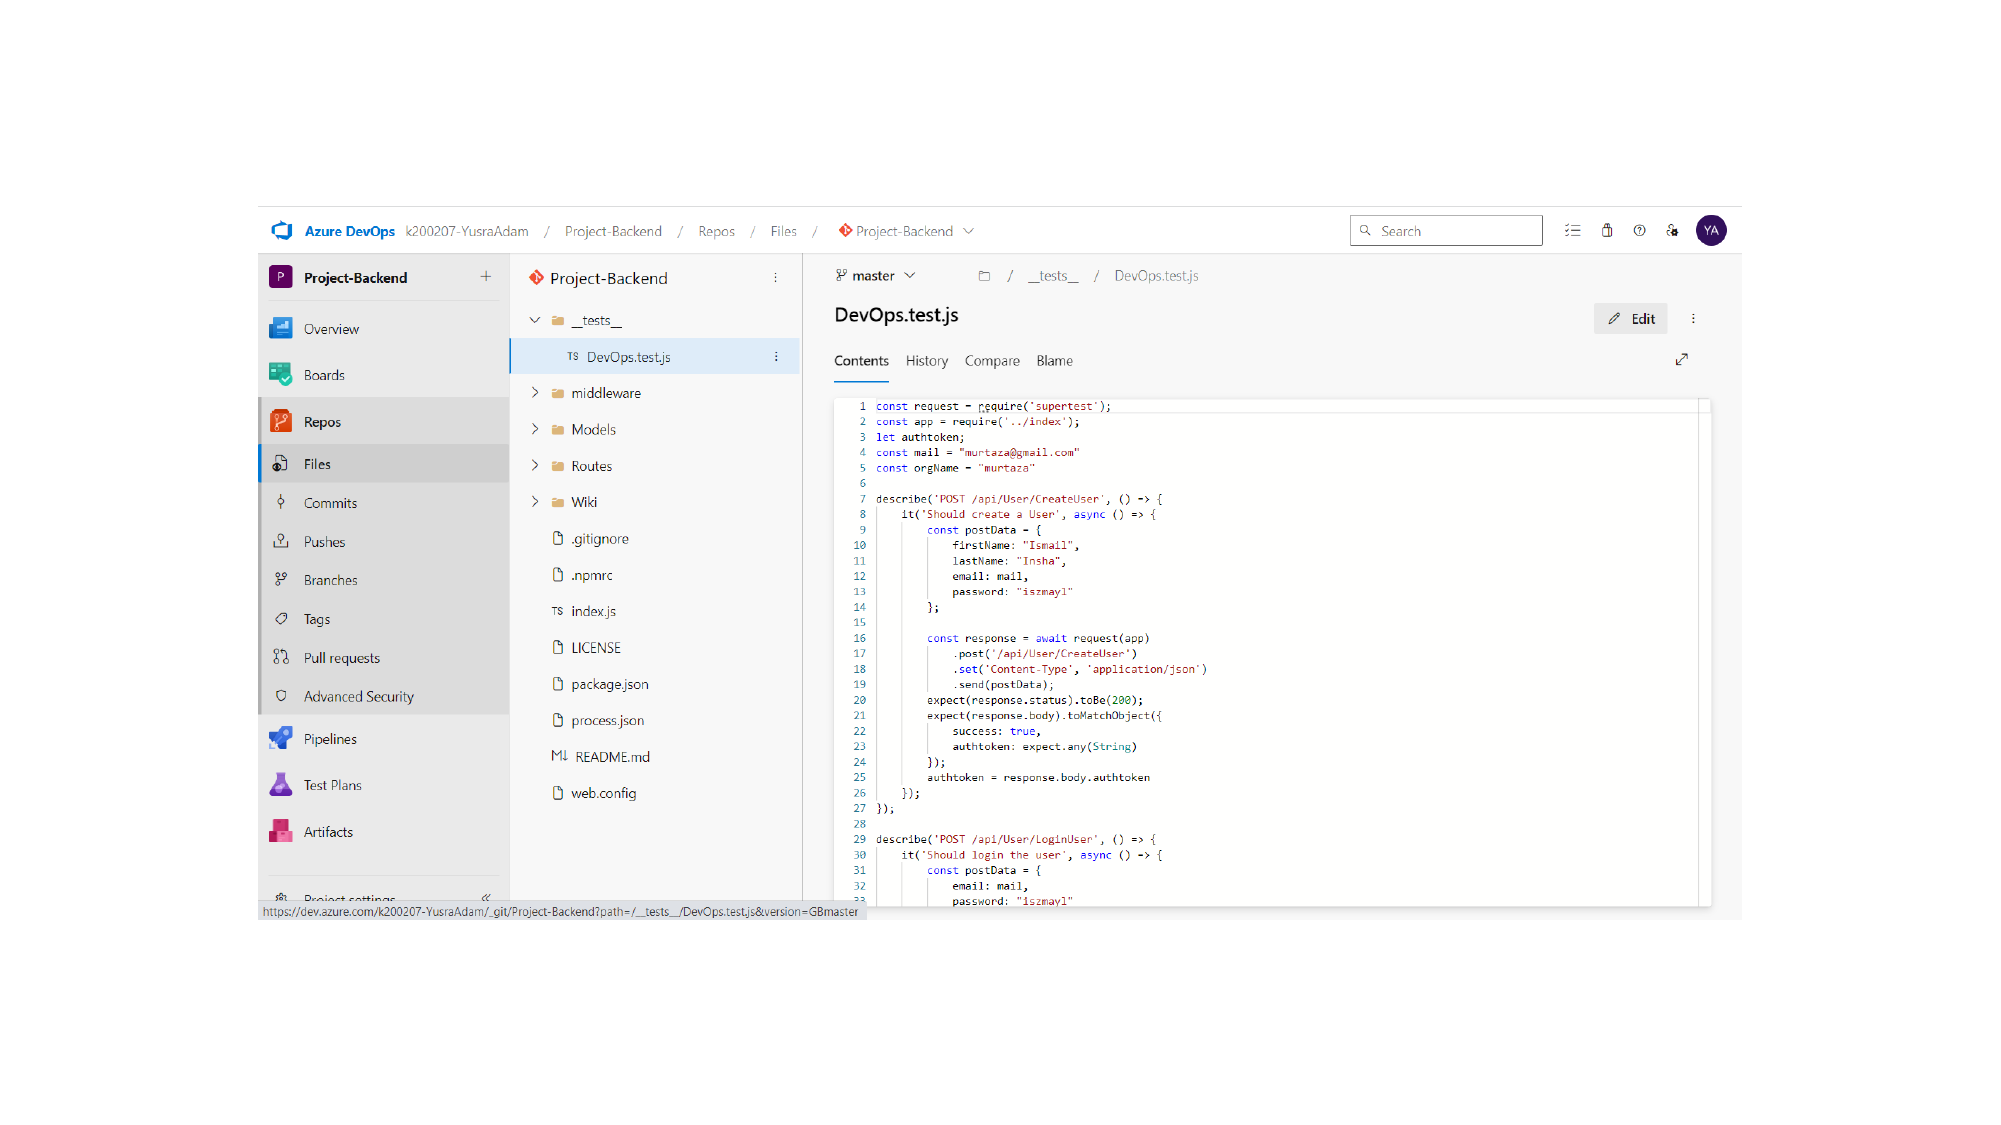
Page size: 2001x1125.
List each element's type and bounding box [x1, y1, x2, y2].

list [258, 205, 1742, 920]
